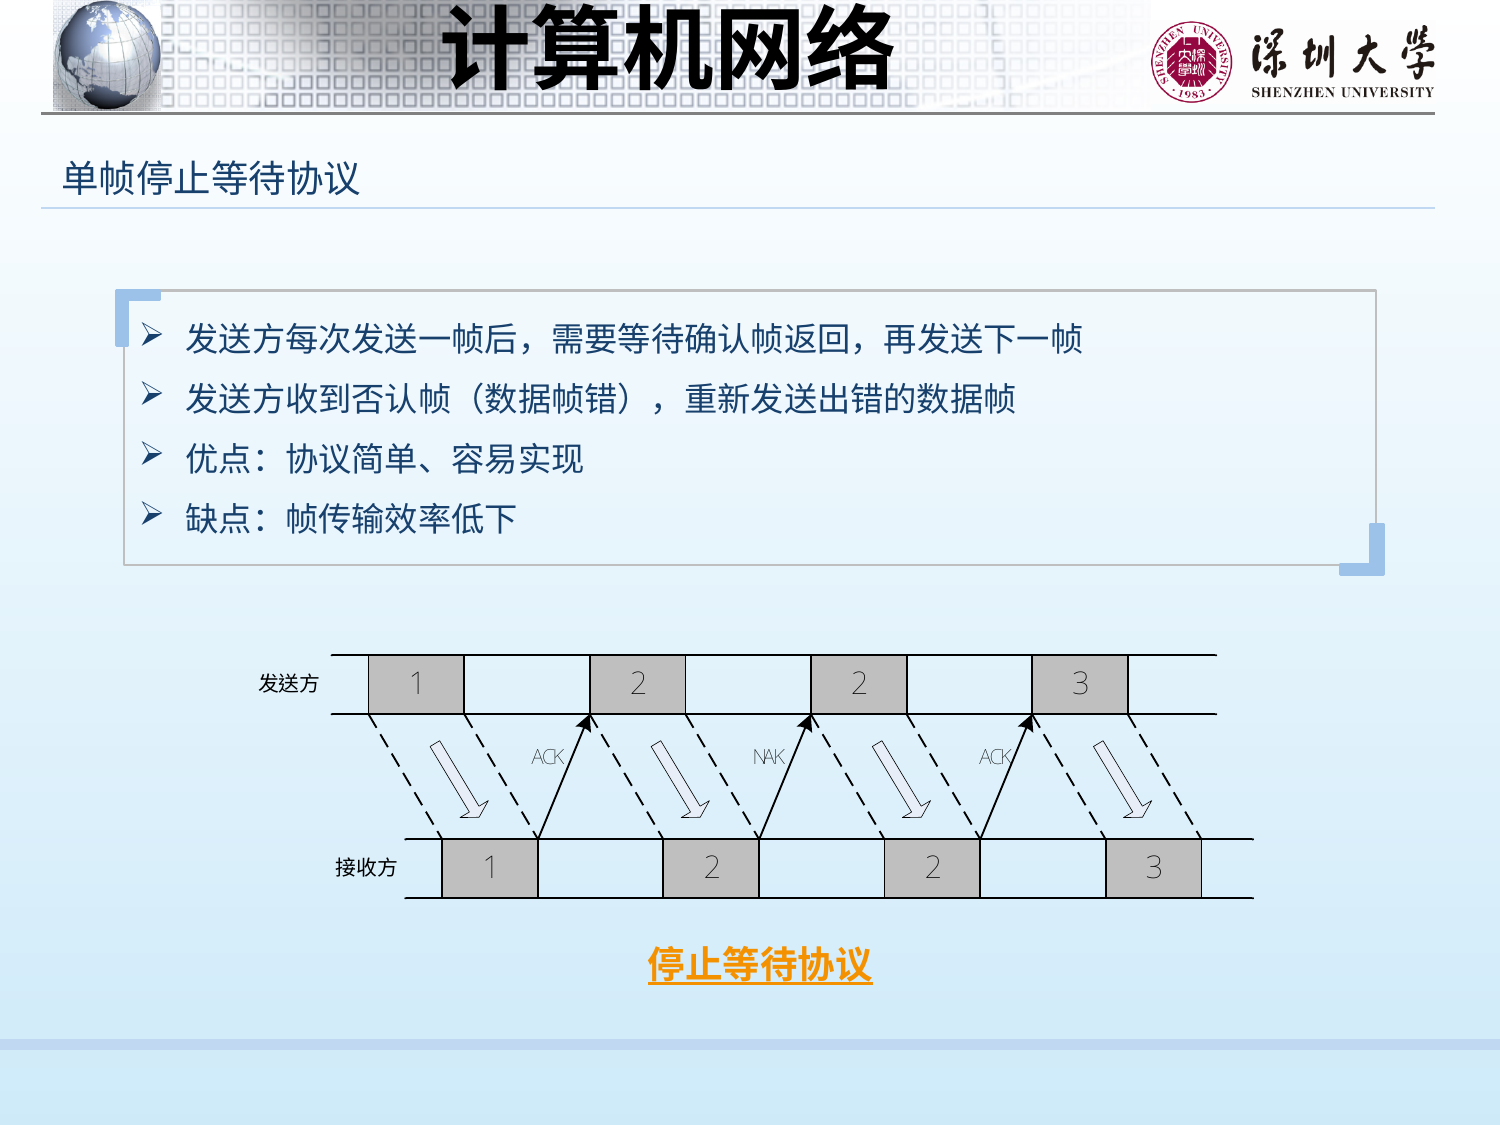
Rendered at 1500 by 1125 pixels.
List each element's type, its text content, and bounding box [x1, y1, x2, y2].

text_box 停止等待协议 [633, 933, 888, 1003]
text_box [241, 649, 1259, 904]
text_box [115, 290, 1385, 575]
text_box 单帧停止等待协议 [46, 125, 377, 208]
picture [53, 0, 1436, 111]
